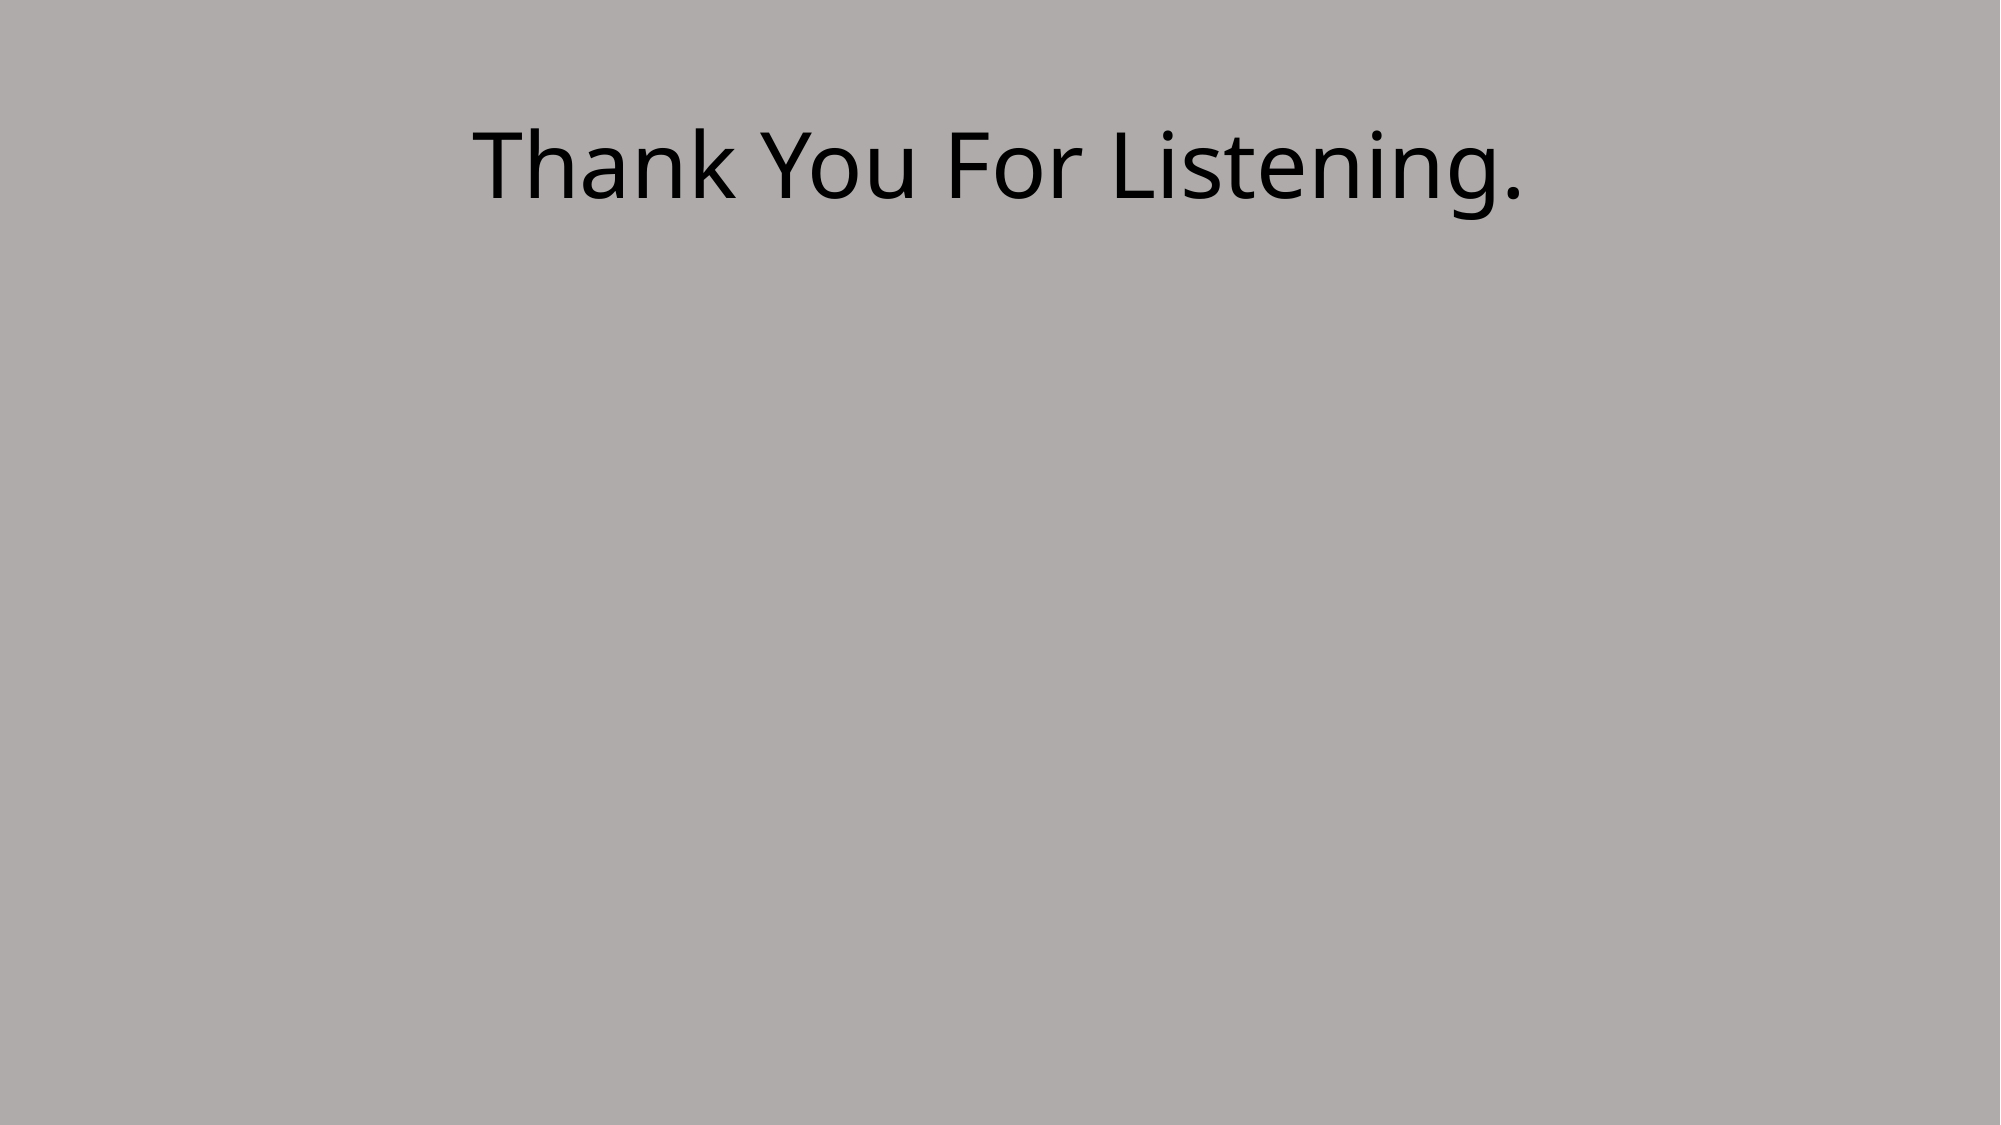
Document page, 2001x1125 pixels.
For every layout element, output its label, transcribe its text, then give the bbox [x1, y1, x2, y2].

title Thank You For Listening. [137, 59, 1863, 278]
